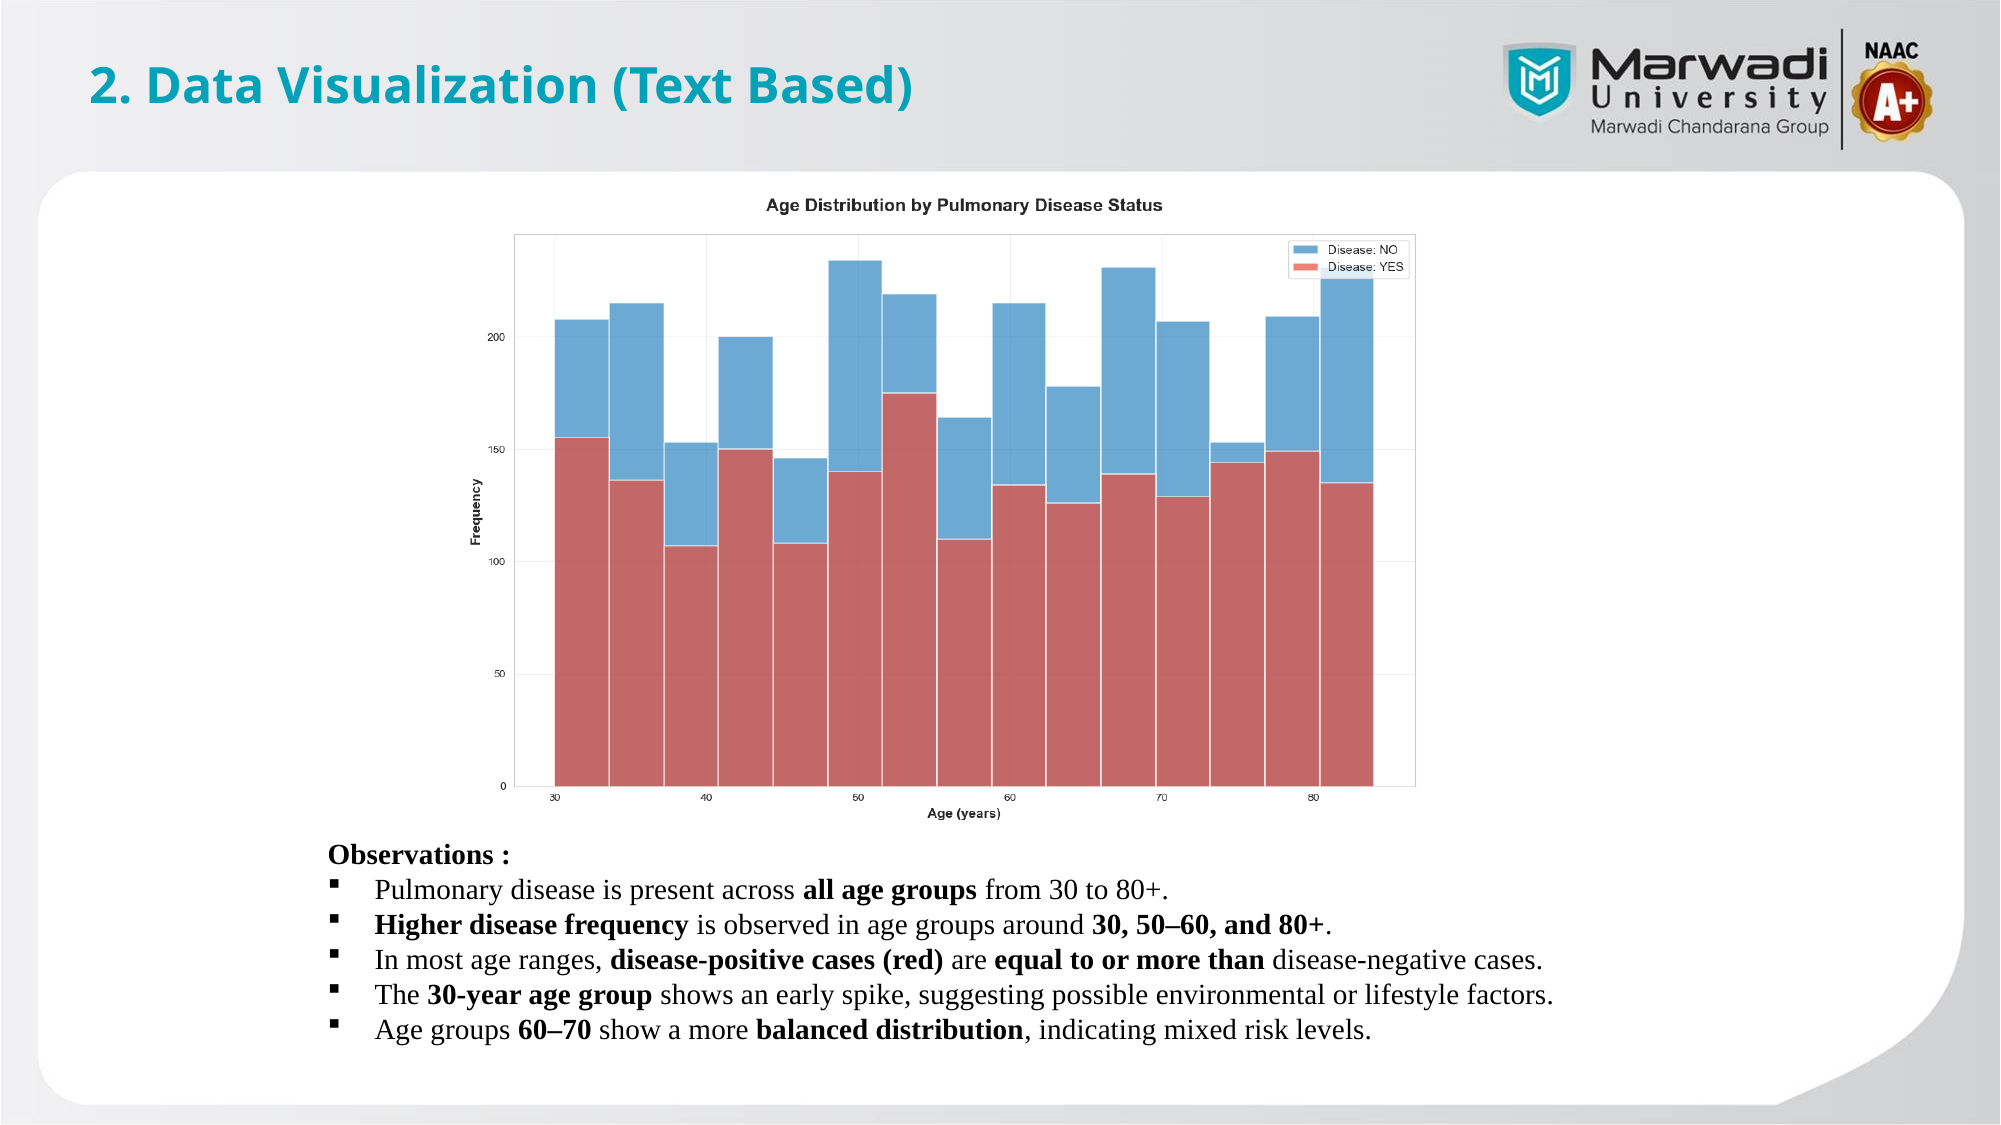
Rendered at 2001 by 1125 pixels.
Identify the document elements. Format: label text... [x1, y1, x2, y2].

title 2. Data Visualization (Text Based) [87, 0, 943, 177]
picture [0, 0, 2001, 1125]
text_box Observations : Pulmonary disease is present across all age groups from 30 to 80+. Higher disease frequency is observed in age groups around 30, 50–60, and 80+. In most age ranges, disease-positive cases (red) are equal to or more than disease-negative cases. The 30-year age group shows an early spike, suggesting possible environmental or lifestyle factors. Age groups 60–70 show a more balanced distribution, indicating mixed risk levels. [312, 828, 1572, 1088]
